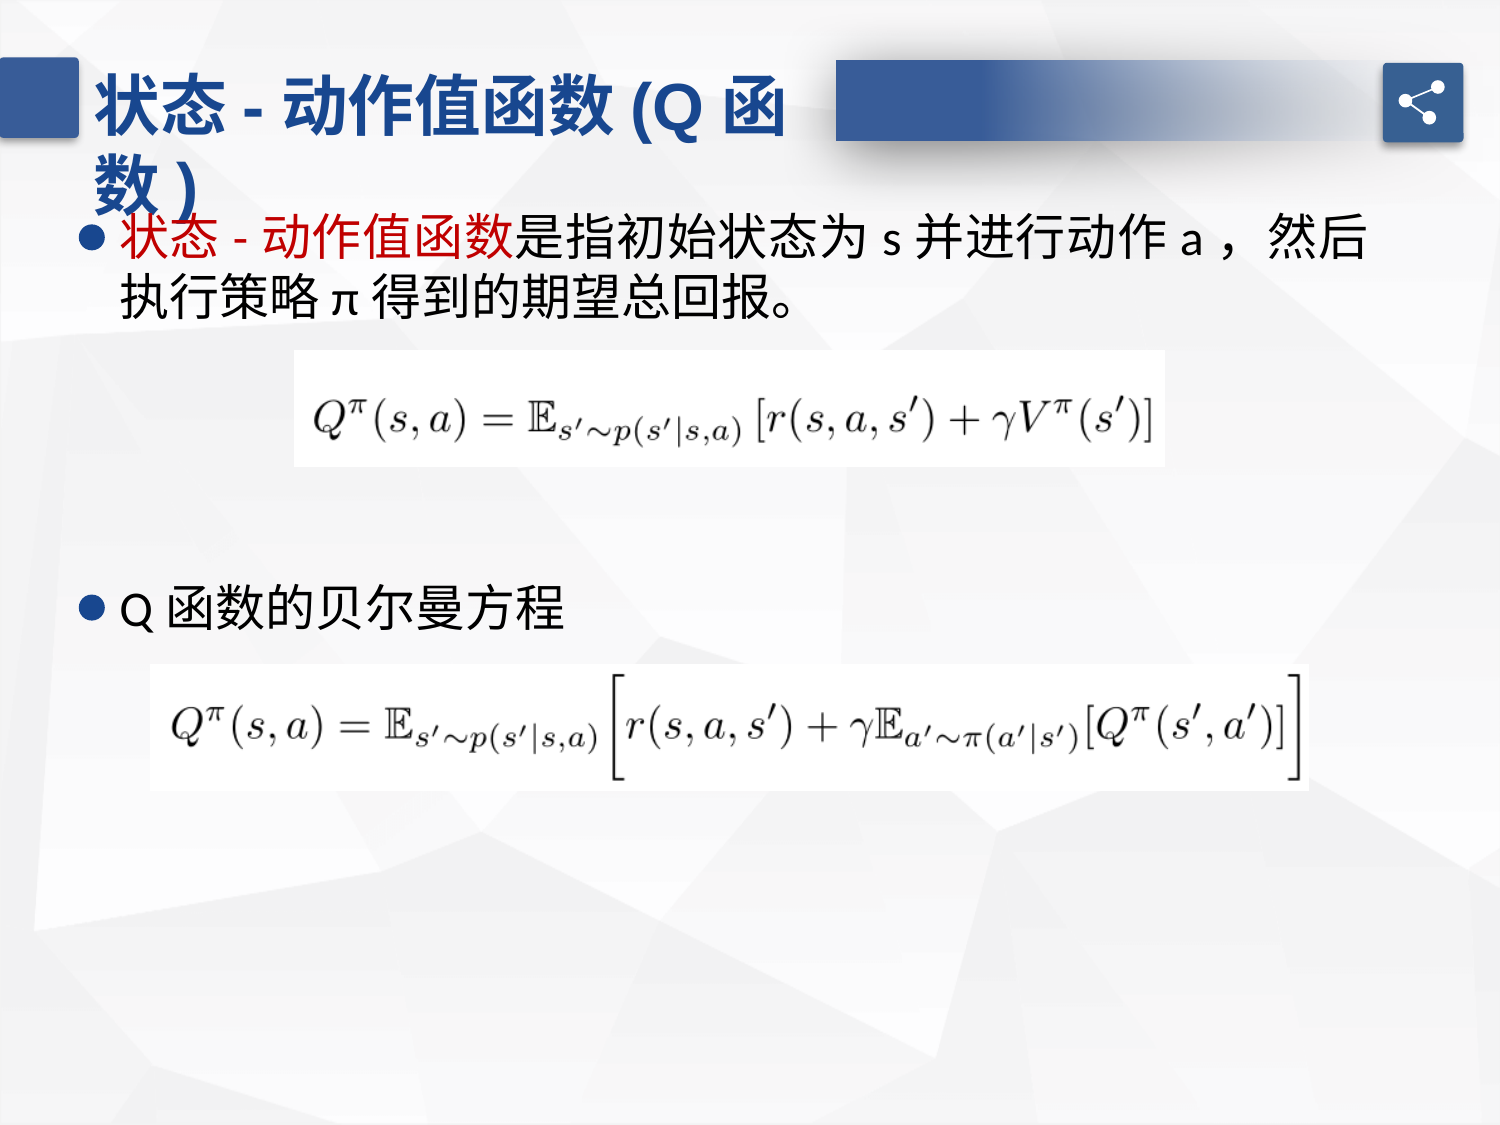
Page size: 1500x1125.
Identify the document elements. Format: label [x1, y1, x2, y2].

picture [0, 0, 1500, 1125]
text_box [78, 568, 1430, 645]
text_box [78, 198, 1384, 335]
text_box [0, 56, 1464, 153]
